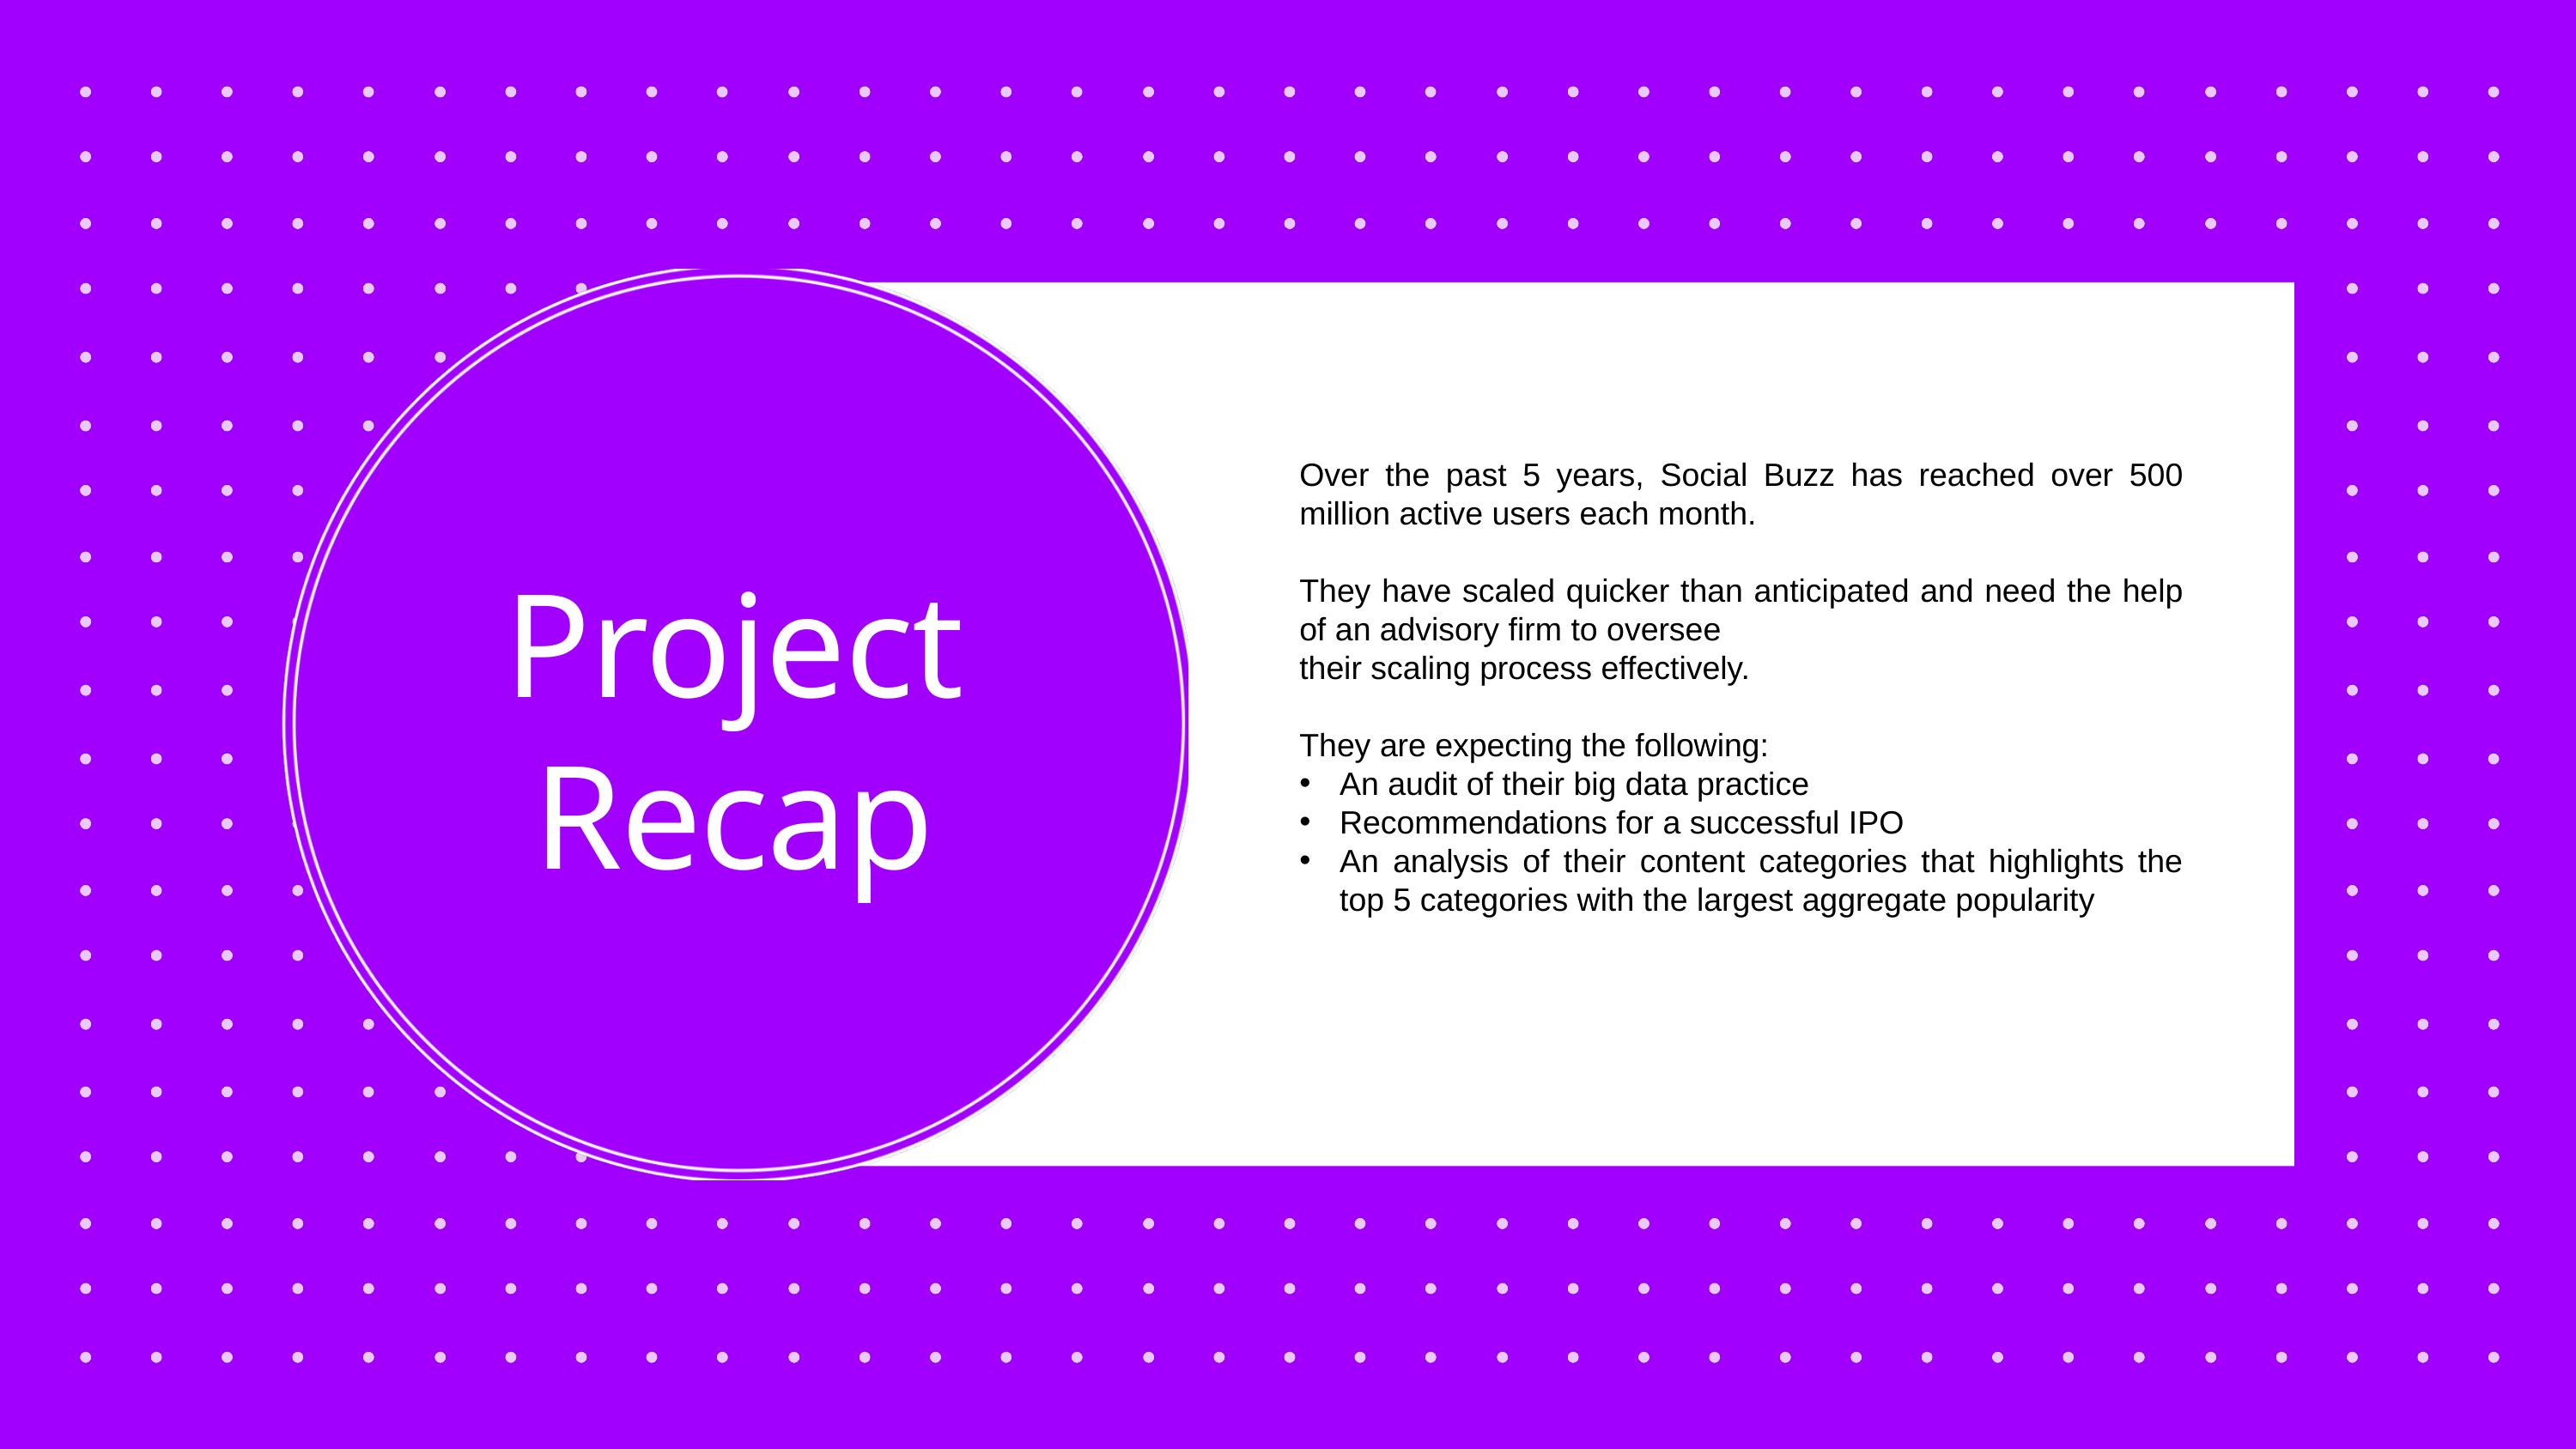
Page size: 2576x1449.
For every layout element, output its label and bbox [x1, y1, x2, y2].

picture [278, 268, 1189, 1180]
text_box [72, 82, 2504, 1367]
